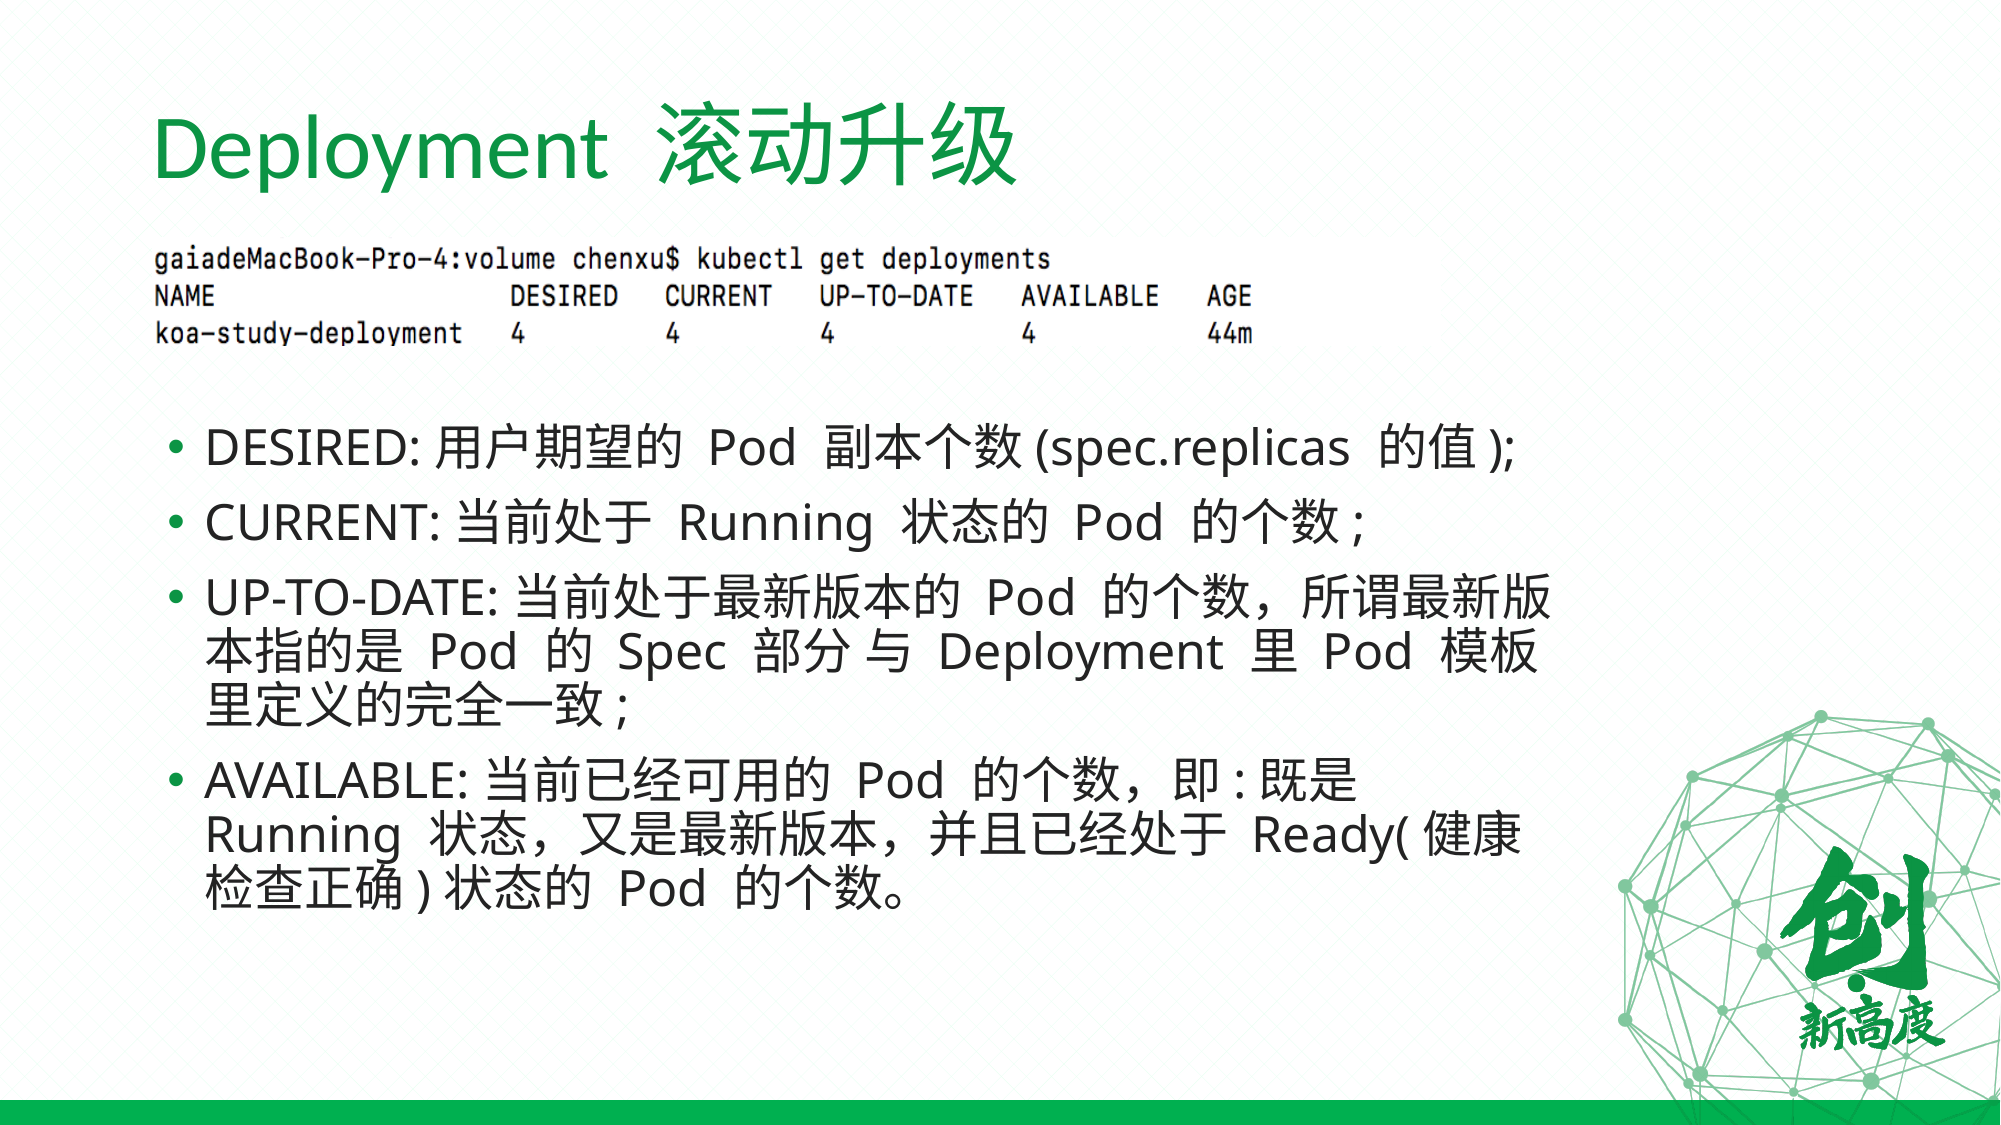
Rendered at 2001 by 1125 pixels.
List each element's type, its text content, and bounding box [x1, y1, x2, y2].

title Deployment 滚动升级 [137, 59, 1863, 238]
list DESIRED:用户期望的 Pod 副本个数(spec.replicas 的值); CURRENT:当前处于 Running 状态的 Pod 的个数; UP-TO-DATE:当前处于最新版本的 Pod 的个数，所谓最新版本指的是 Pod 的 Spec 部分 与 Deployment 里 Pod 模板里定义的完全一致; AVAILABLE:当前已经可用的 Pod 的个数，即:既是 Running 状态，又是最新版本，并且已经处于 Ready(健康检查正确)状态的 Pod 的个数。 [152, 415, 1568, 1016]
picture [152, 237, 1441, 346]
picture [1618, 710, 2001, 1125]
